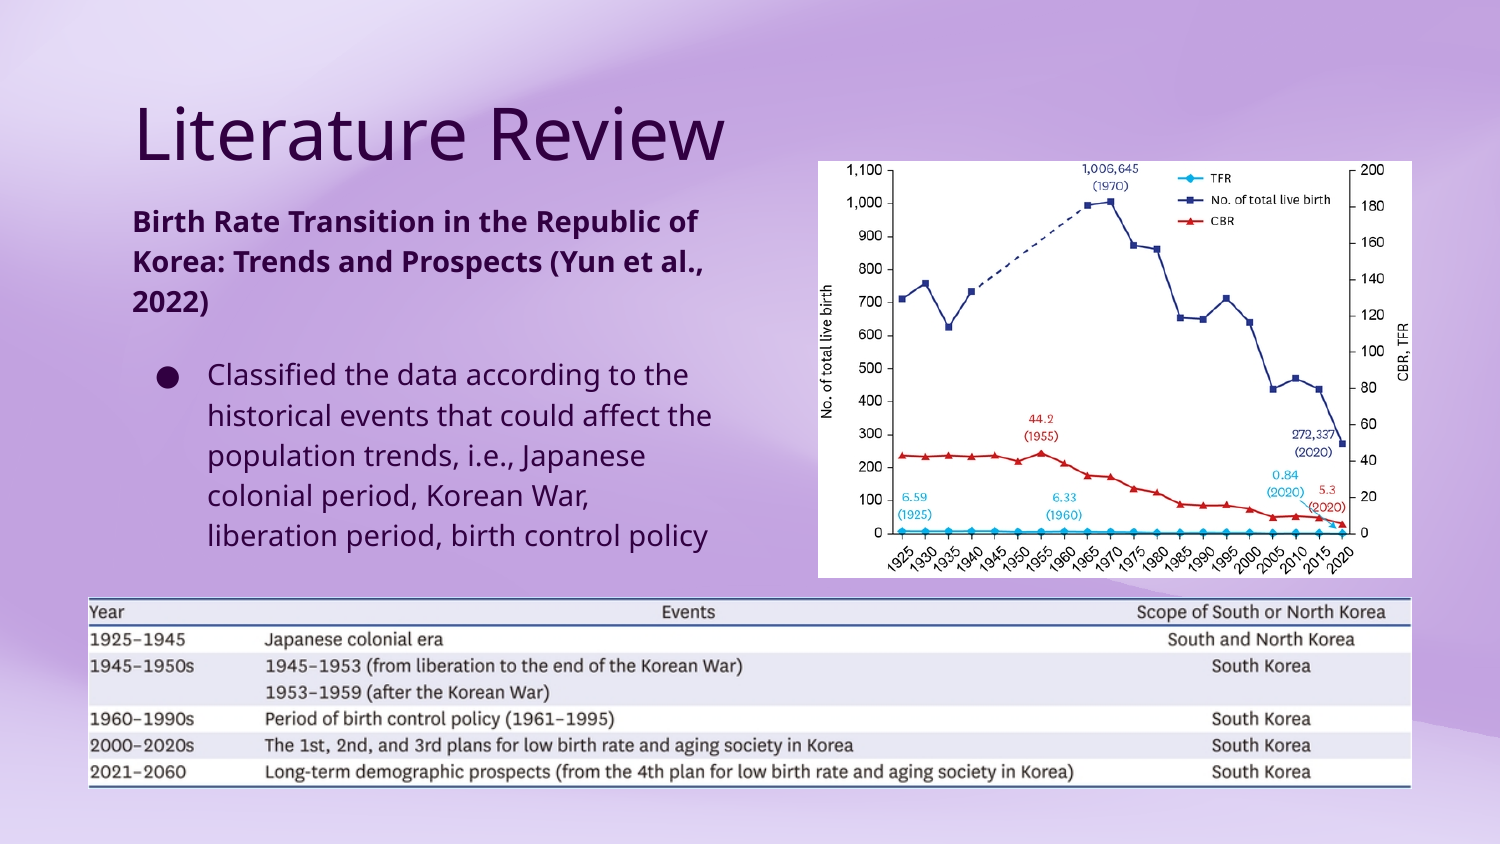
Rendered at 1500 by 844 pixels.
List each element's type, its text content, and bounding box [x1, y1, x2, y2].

picture [0, 0, 1500, 844]
title Literature Review [118, 72, 1382, 167]
list Birth Rate Transition in the Republic of Korea: Trends and Prospects (Yun et al., 2022) Classified the data according to the historical events that could affect the population trends, i.e., Japanese colonial period, Korean War, liberation period, birth control policy [116, 182, 744, 595]
